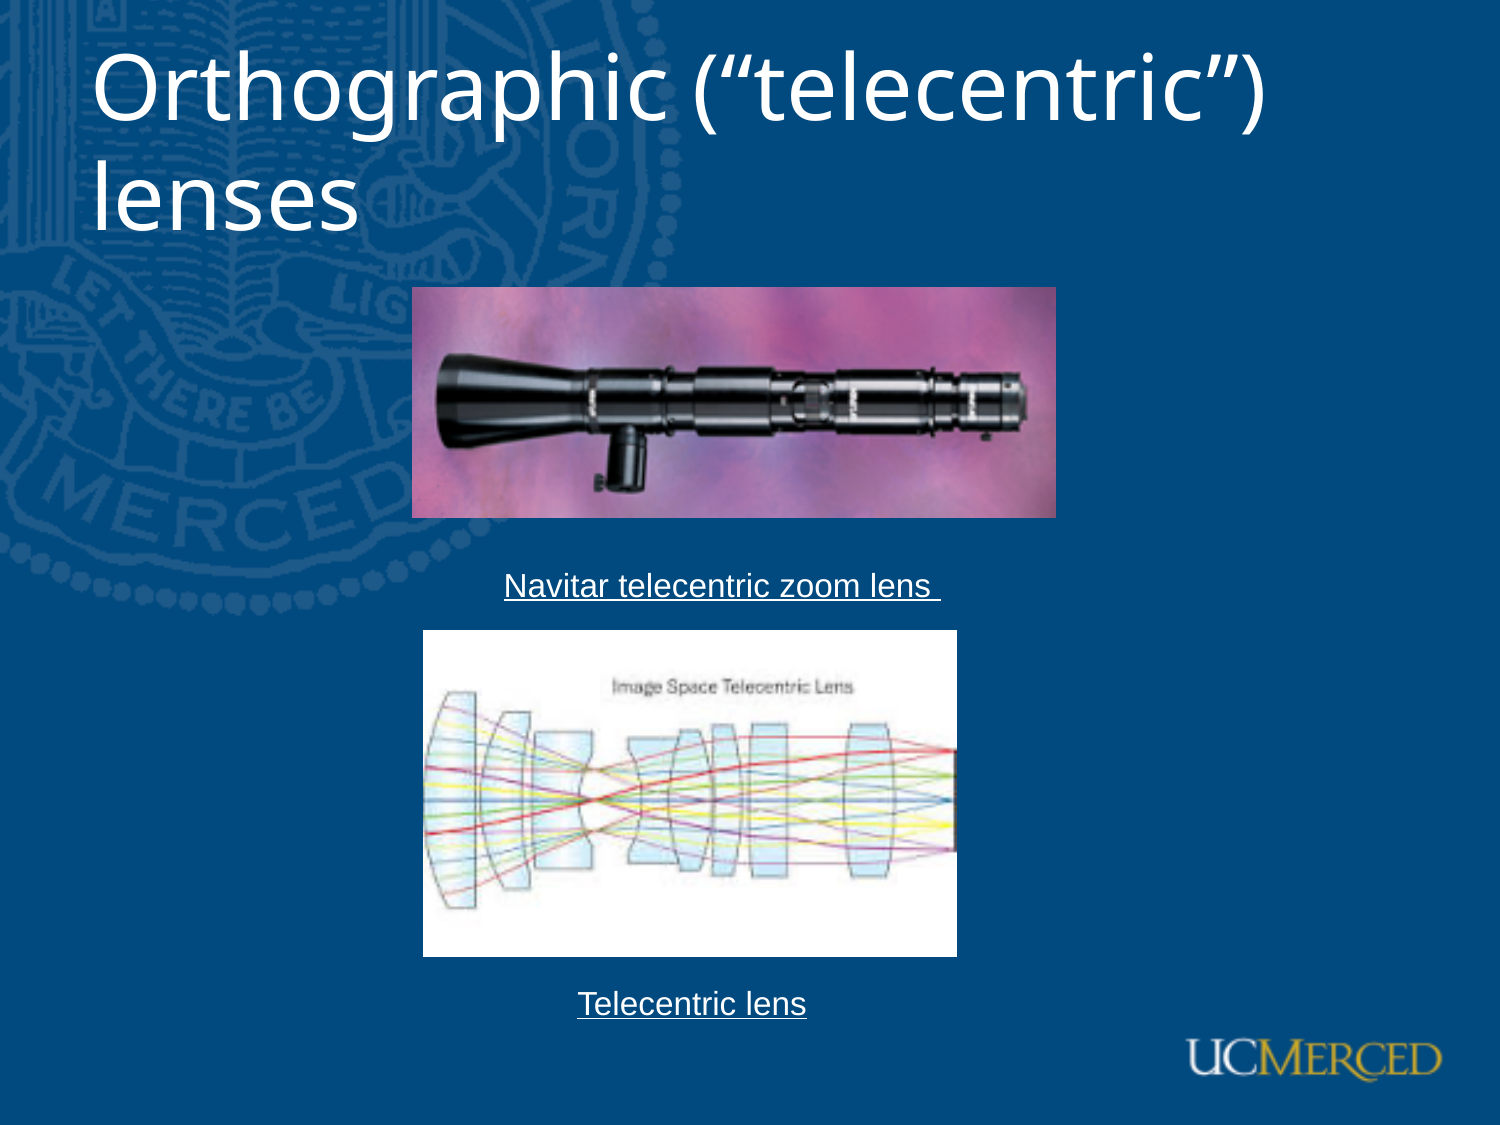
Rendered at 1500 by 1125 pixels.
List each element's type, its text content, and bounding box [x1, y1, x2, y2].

text_box Telecentric lens [562, 974, 900, 1030]
picture [0, 0, 1500, 1125]
title Orthographic (“telecentric”) lenses [75, 45, 1425, 233]
text_box Navitar telecentric zoom lens [488, 556, 956, 612]
